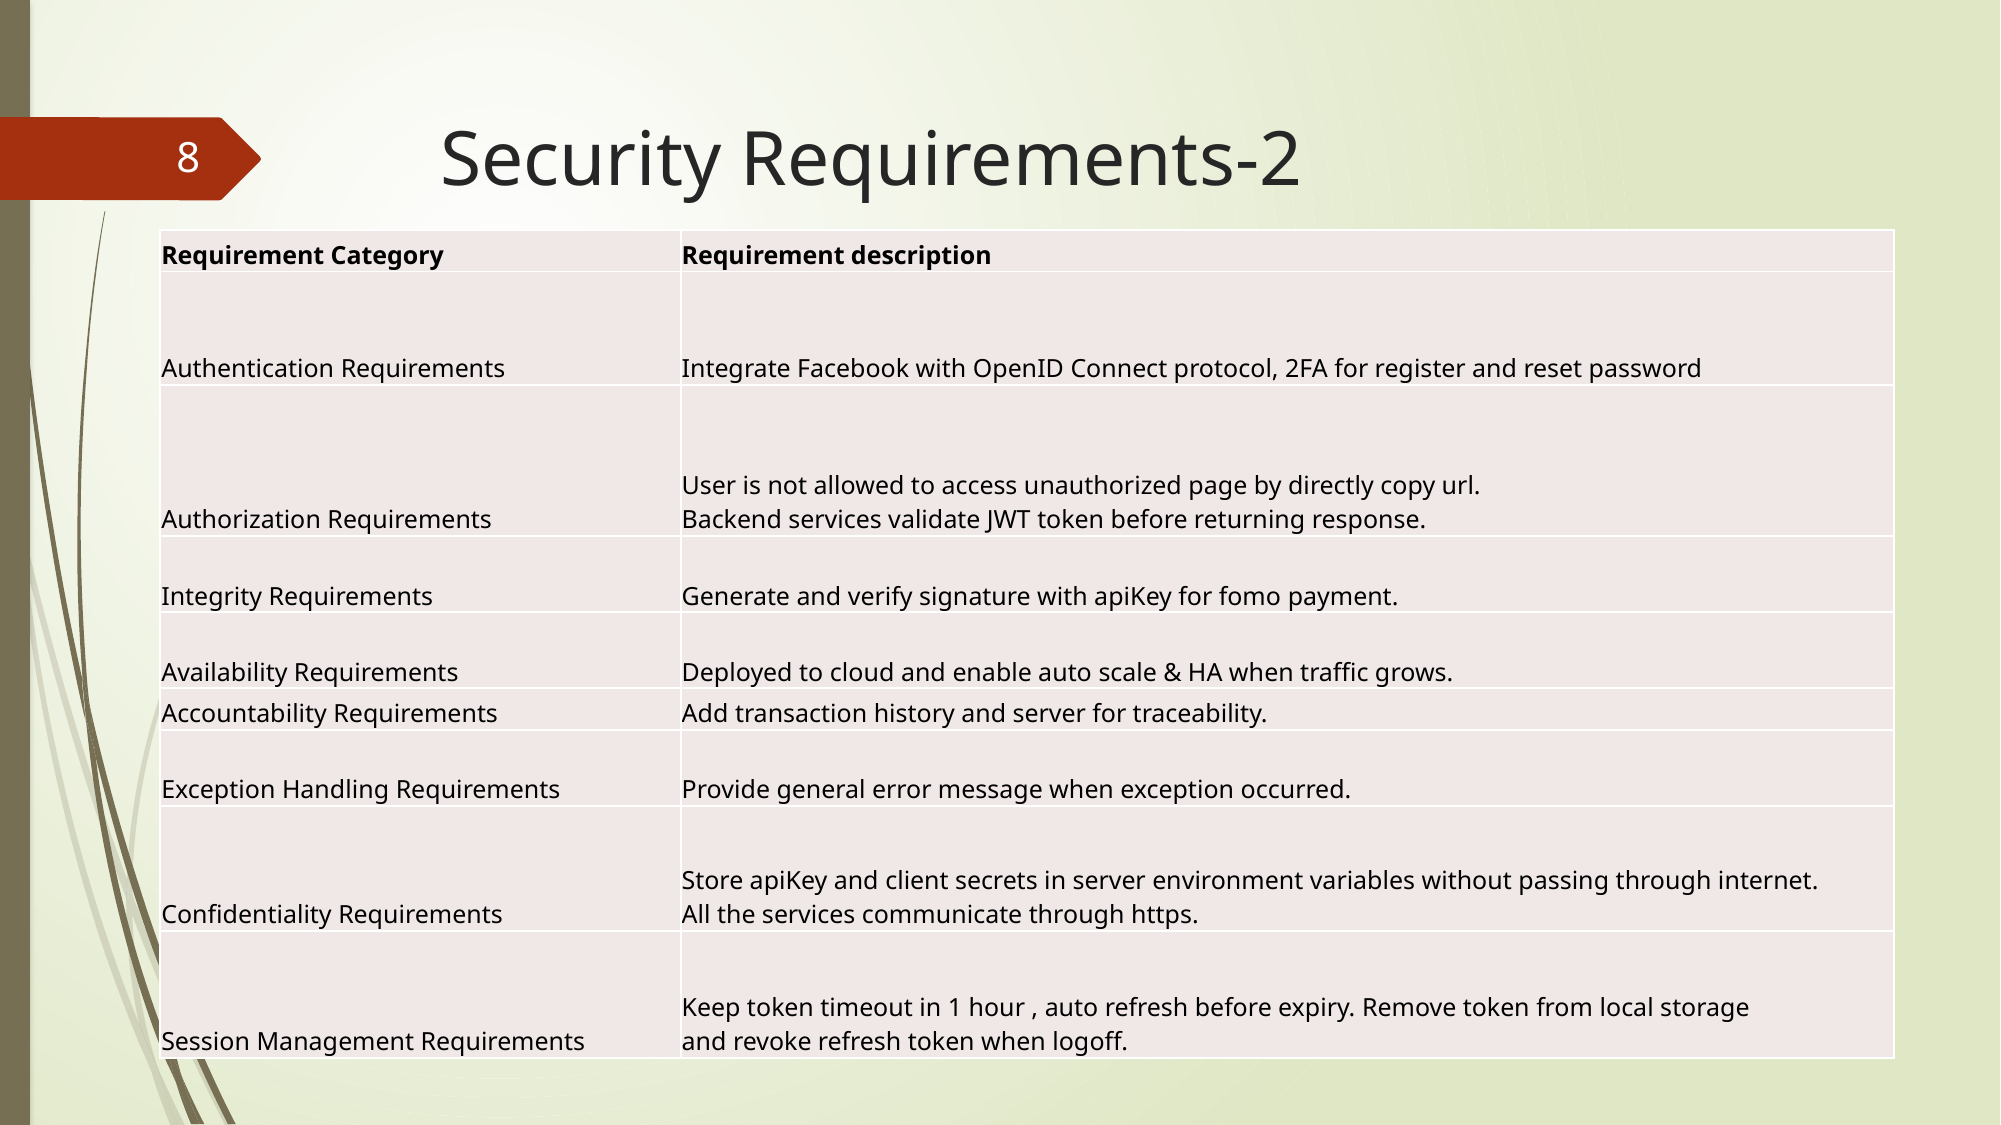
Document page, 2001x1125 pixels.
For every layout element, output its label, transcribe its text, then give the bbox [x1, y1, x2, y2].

table_cell Authentication Requirements [161, 272, 680, 384]
table_cell Session Management Requirements [161, 932, 680, 1057]
table_header Requirement Category [161, 231, 680, 271]
table_cell Store apiKey and client secrets in server environment variables without passing through internet. All the services communicate through https. [682, 807, 1893, 930]
table_header Requirement description [682, 231, 1893, 271]
table_cell Accountability Requirements [161, 689, 680, 729]
title Security Requirements-2 [425, 102, 1888, 229]
table_cell Integrity Requirements [161, 537, 680, 611]
table_cell Generate and verify signature with apiKey for fomo payment. [682, 537, 1893, 611]
table_cell User is not allowed to access unauthorized page by directly copy url. Backend services validate JWT token before returning response. [682, 386, 1893, 535]
table_cell Authorization Requirements [161, 386, 680, 535]
table_cell Add transaction history and server for traceability. [682, 689, 1893, 729]
table_cell Exception Handling Requirements [161, 731, 680, 805]
slide_number 8 [87, 129, 216, 190]
table_cell Provide general error message when exception occurred. [682, 731, 1893, 805]
table_cell Integrate Facebook with OpenID Connect protocol, 2FA for register and reset password [682, 272, 1893, 384]
table_cell Confidentiality Requirements [161, 807, 680, 930]
table_cell Availability Requirements [161, 613, 680, 687]
table_cell Keep token timeout in 1 hour , auto refresh before expiry. Remove token from local storage and revoke refresh token when logoff. [682, 932, 1893, 1057]
table_cell Deployed to cloud and enable auto scale & HA when traffic grows. [682, 613, 1893, 687]
